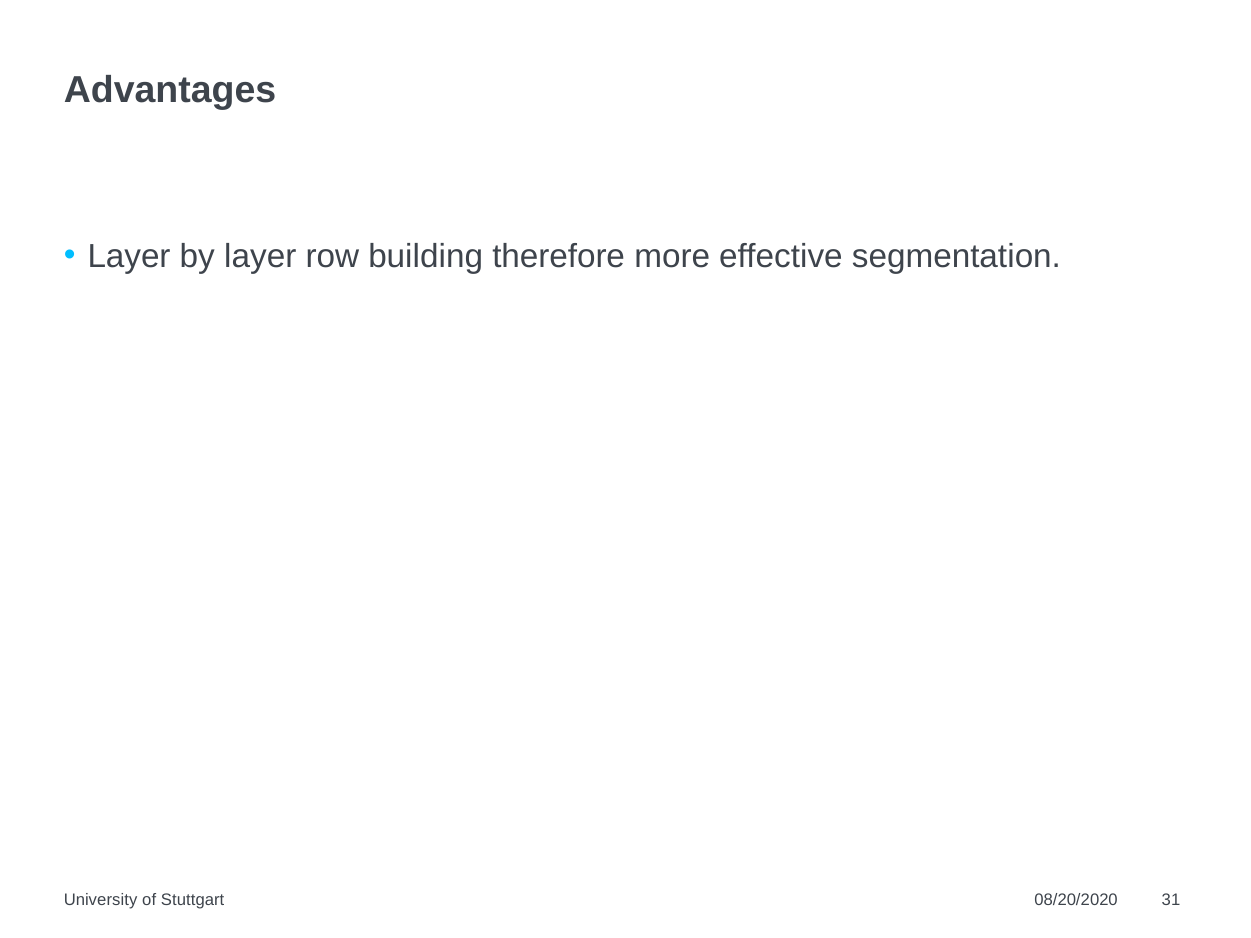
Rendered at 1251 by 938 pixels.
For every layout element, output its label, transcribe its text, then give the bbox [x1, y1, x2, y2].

footer University of Stuttgart [64, 888, 891, 909]
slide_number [1034, 888, 1133, 909]
list Layer by layer row building therefore more effective segmentation. [64, 226, 1186, 835]
title Advantages [64, 64, 1186, 111]
slide_number 31 [1161, 888, 1198, 909]
